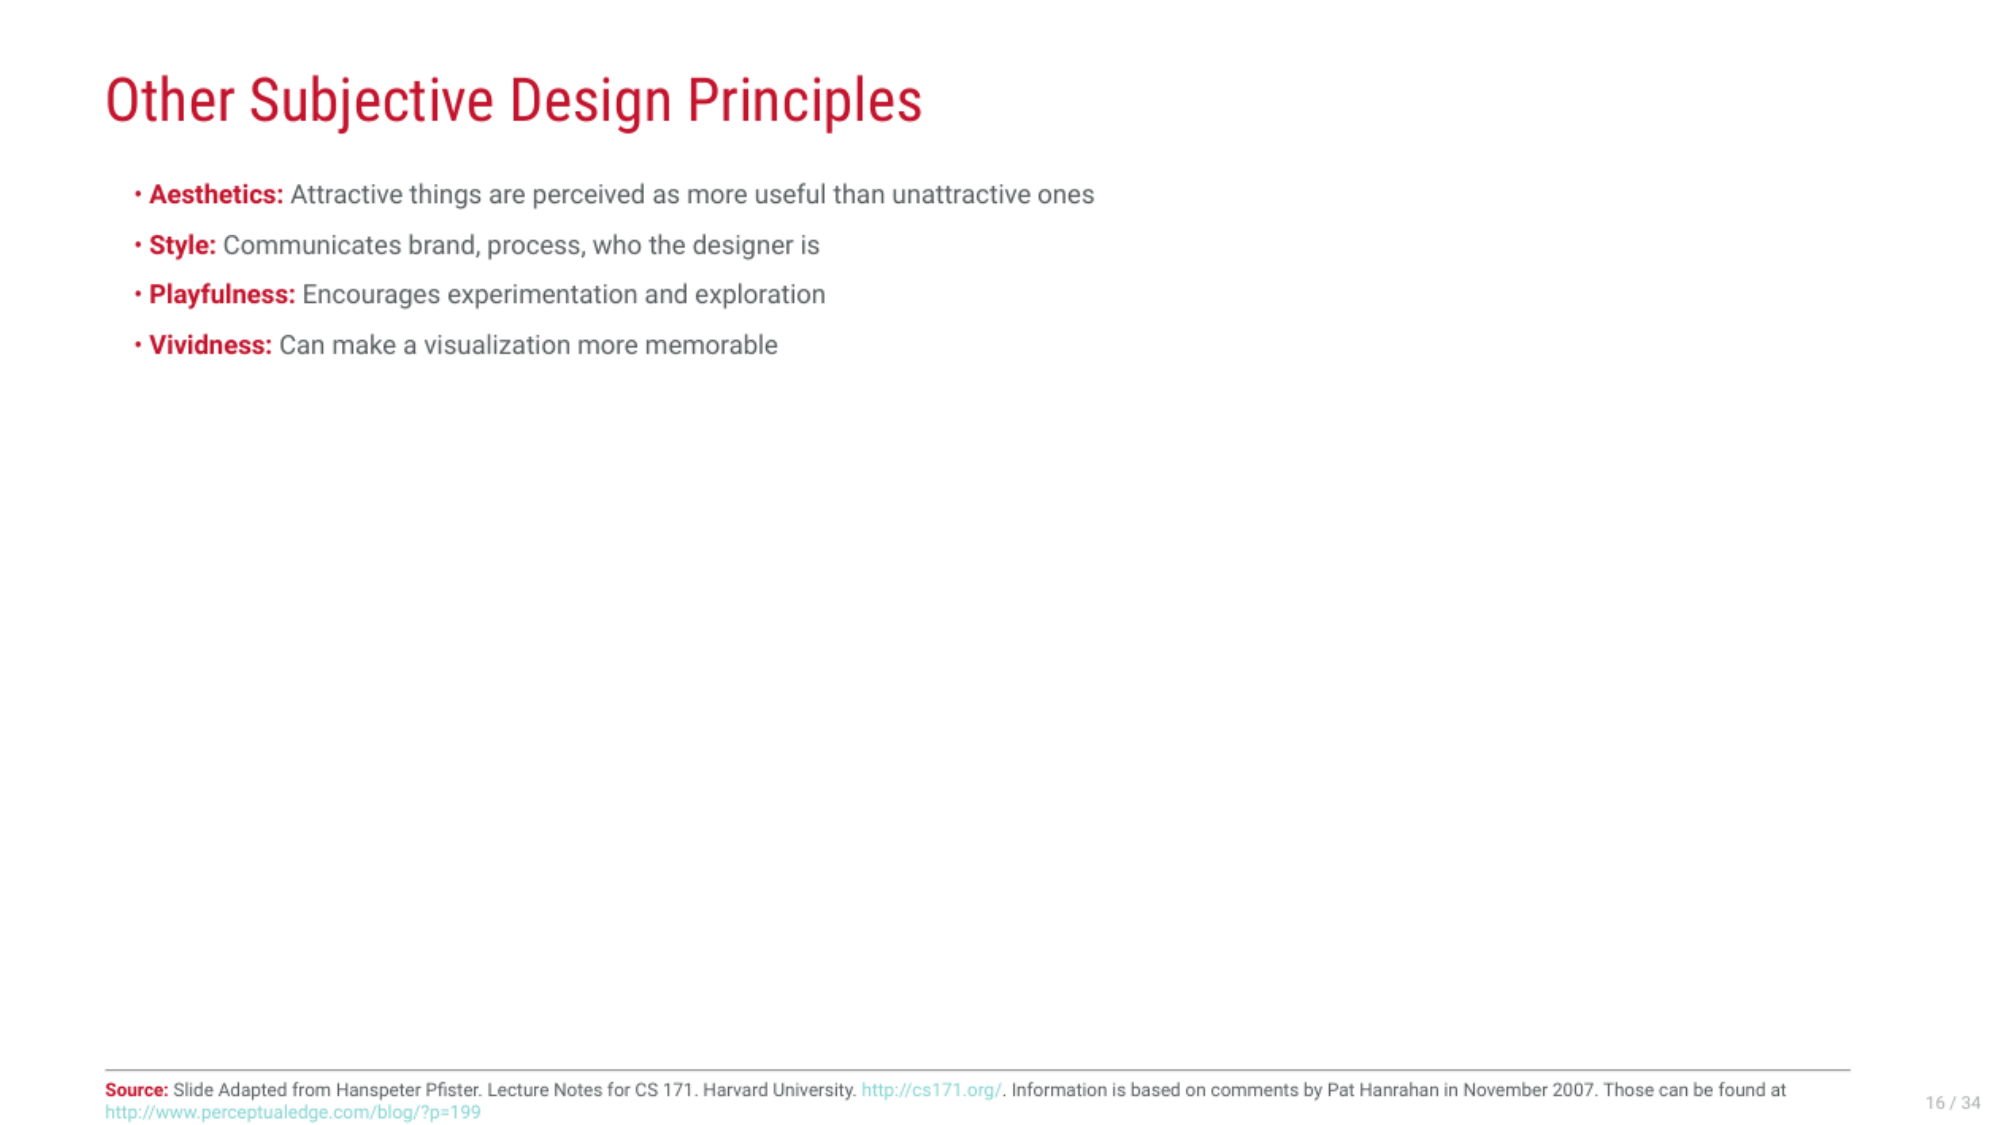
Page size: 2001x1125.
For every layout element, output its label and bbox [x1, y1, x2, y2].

list [0, 0, 2000, 1125]
